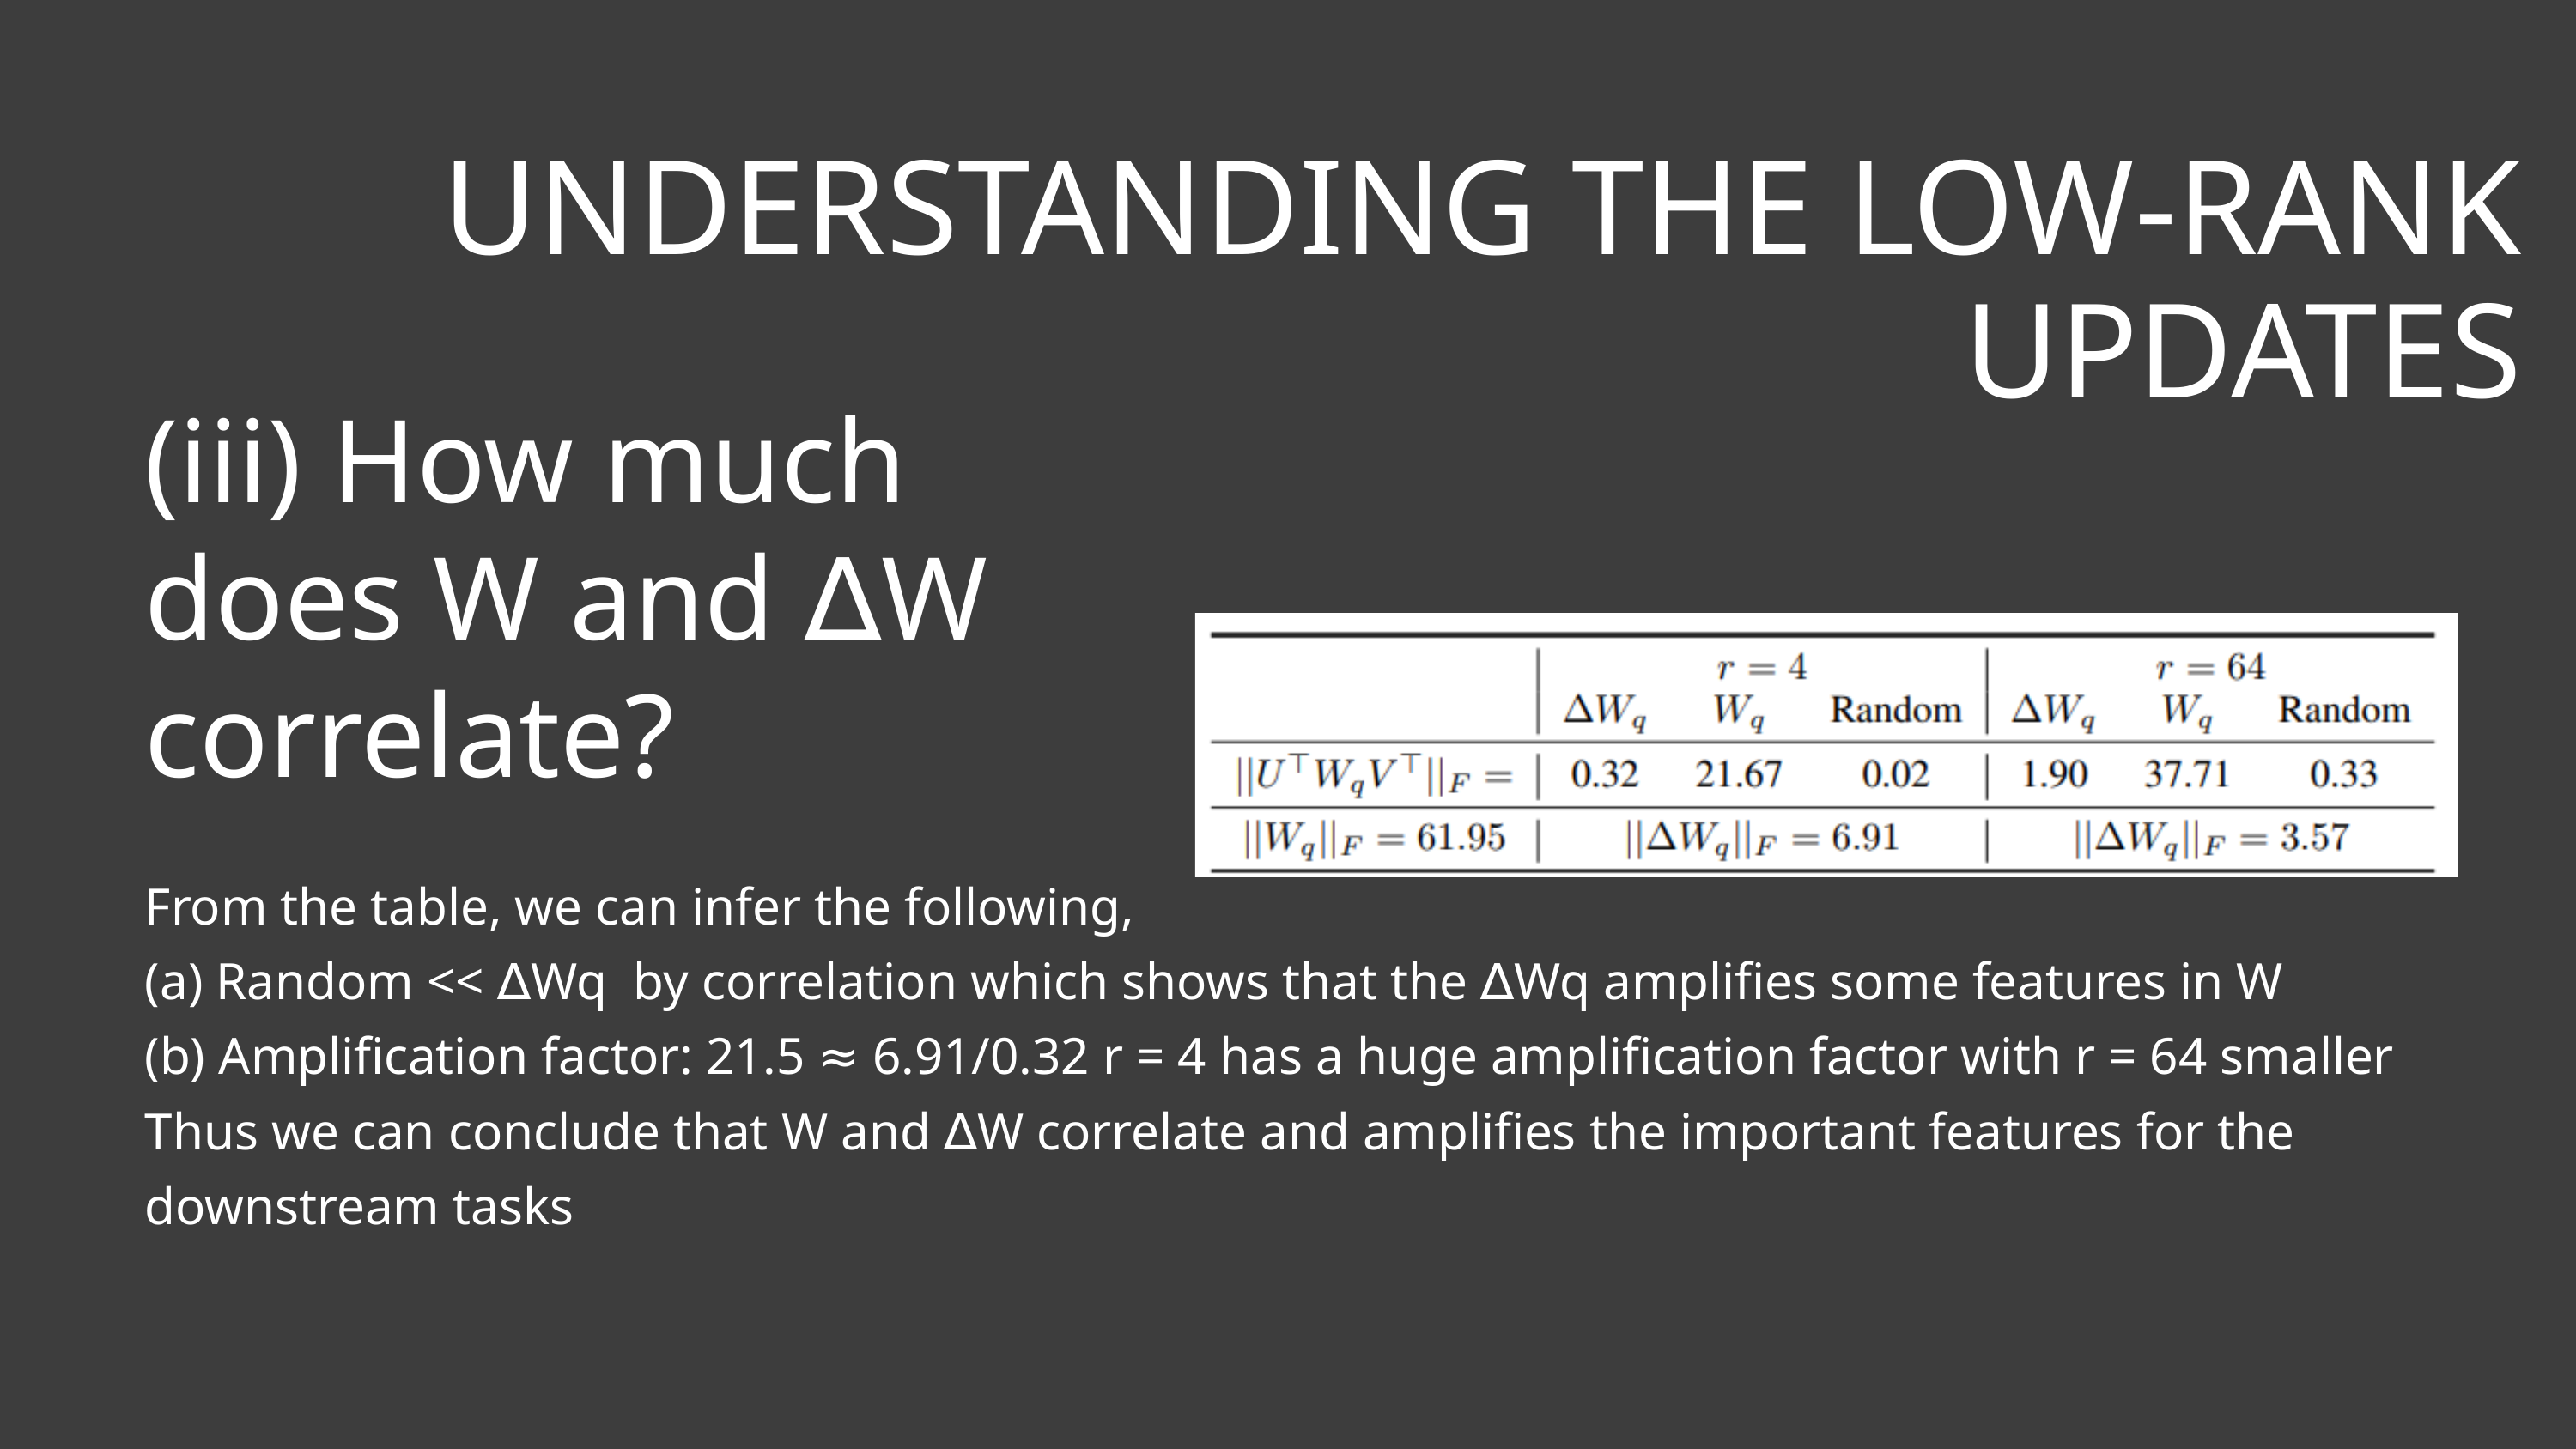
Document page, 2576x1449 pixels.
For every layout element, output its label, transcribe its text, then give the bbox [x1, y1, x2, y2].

text_box (iii) How much does W and ∆W correlate? [144, 424, 1061, 801]
text_box From the table, we can infer the following, (a) Random << ∆Wq by correlation which shows that the ∆Wq amplifies some features in W (b) Amplification factor: 21.5 ≈ 6.91/0.32 r = 4 has a huge amplification factor with r = 64 smaller Thus we can conclude that W and ∆W correlate and amplifies the important features for the downstream tasks [144, 859, 2458, 1235]
text_box UNDERSTANDING THE LOW-RANK UPDATES [29, 136, 2522, 424]
text_box [1194, 613, 2458, 859]
